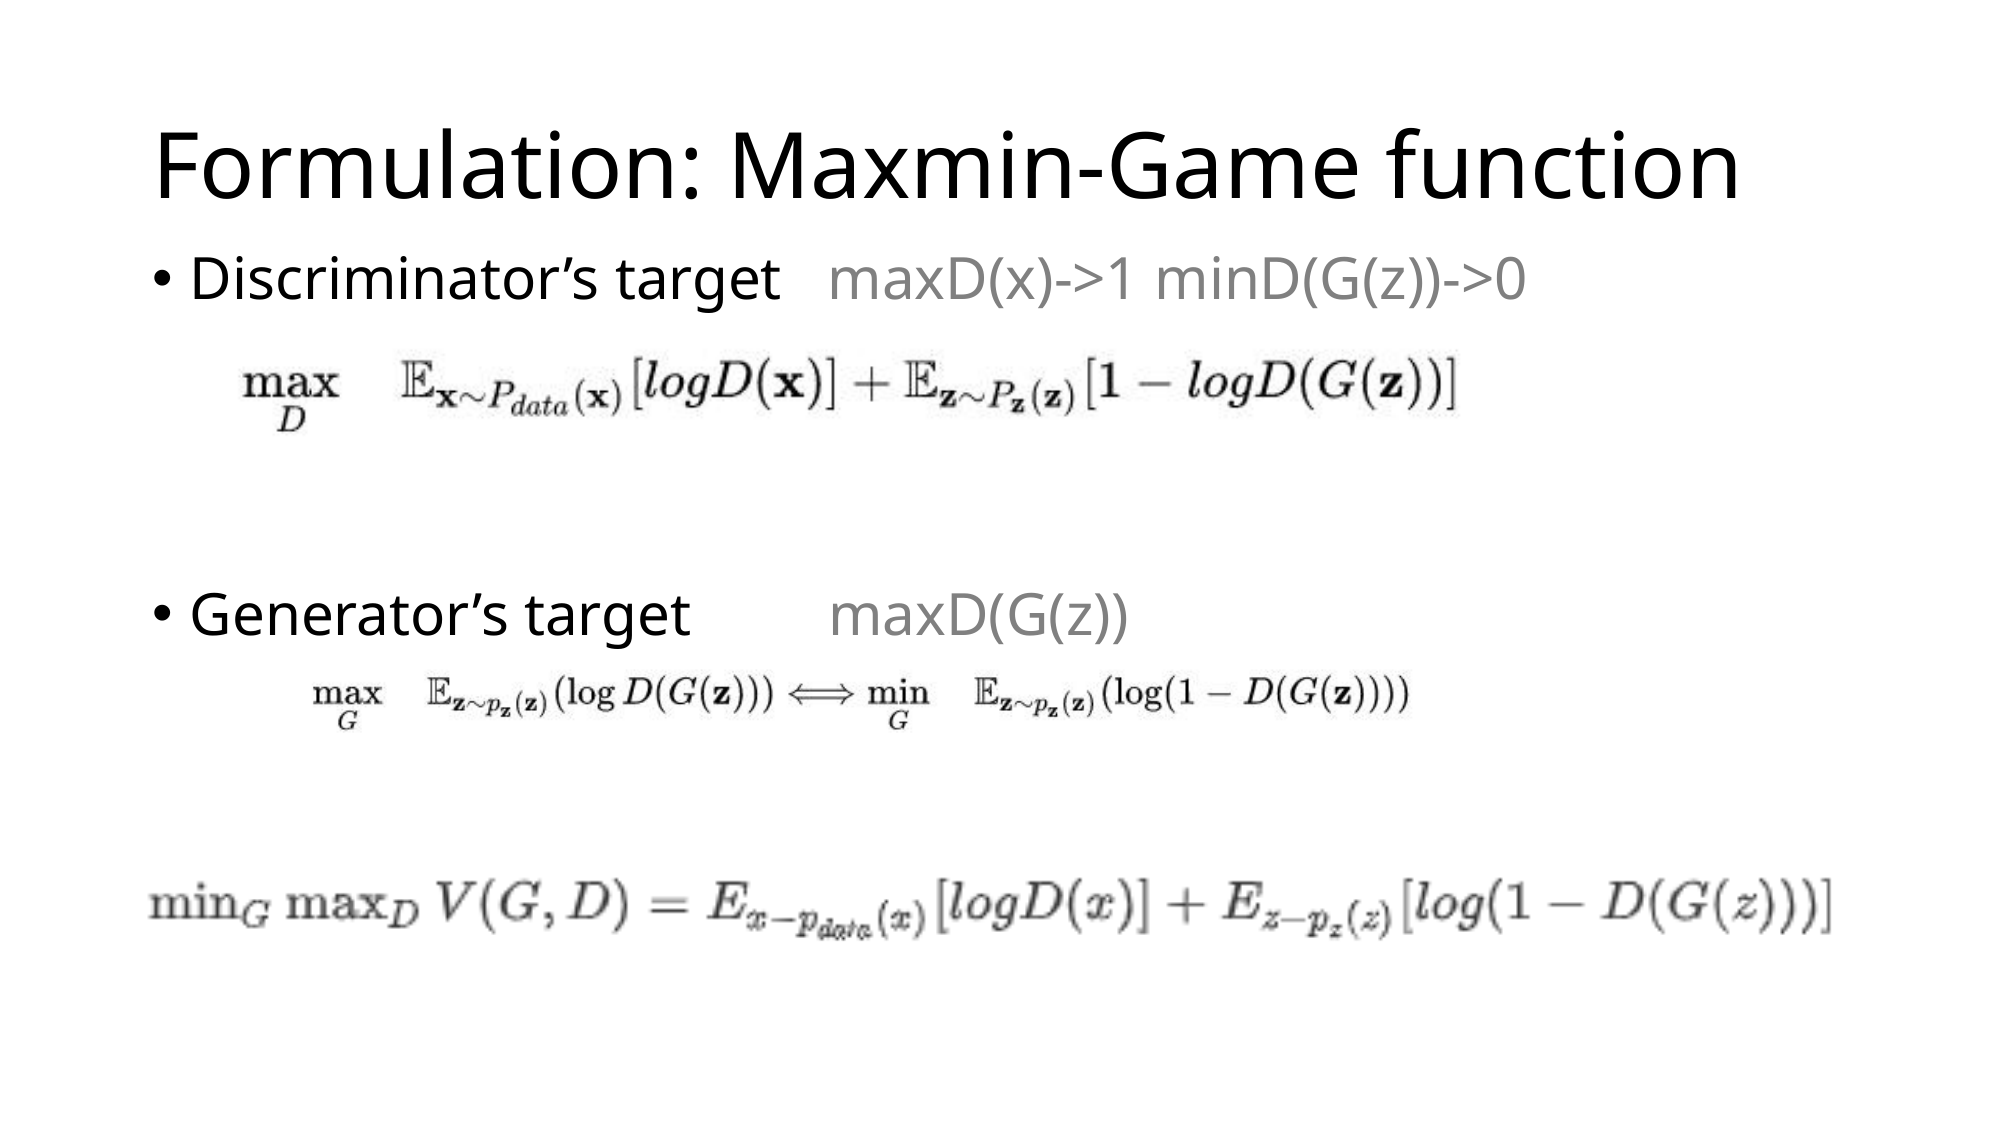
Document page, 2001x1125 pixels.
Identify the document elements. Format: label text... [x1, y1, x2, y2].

picture [225, 322, 1540, 460]
picture [134, 821, 2000, 975]
title Formulation: Maxmin-Game function [137, 59, 1863, 242]
picture [276, 665, 1489, 744]
list Discriminator’s target maxD(x)->1 minD(G(z))->0 Generator’s target maxD(G(z)) [137, 242, 1863, 821]
